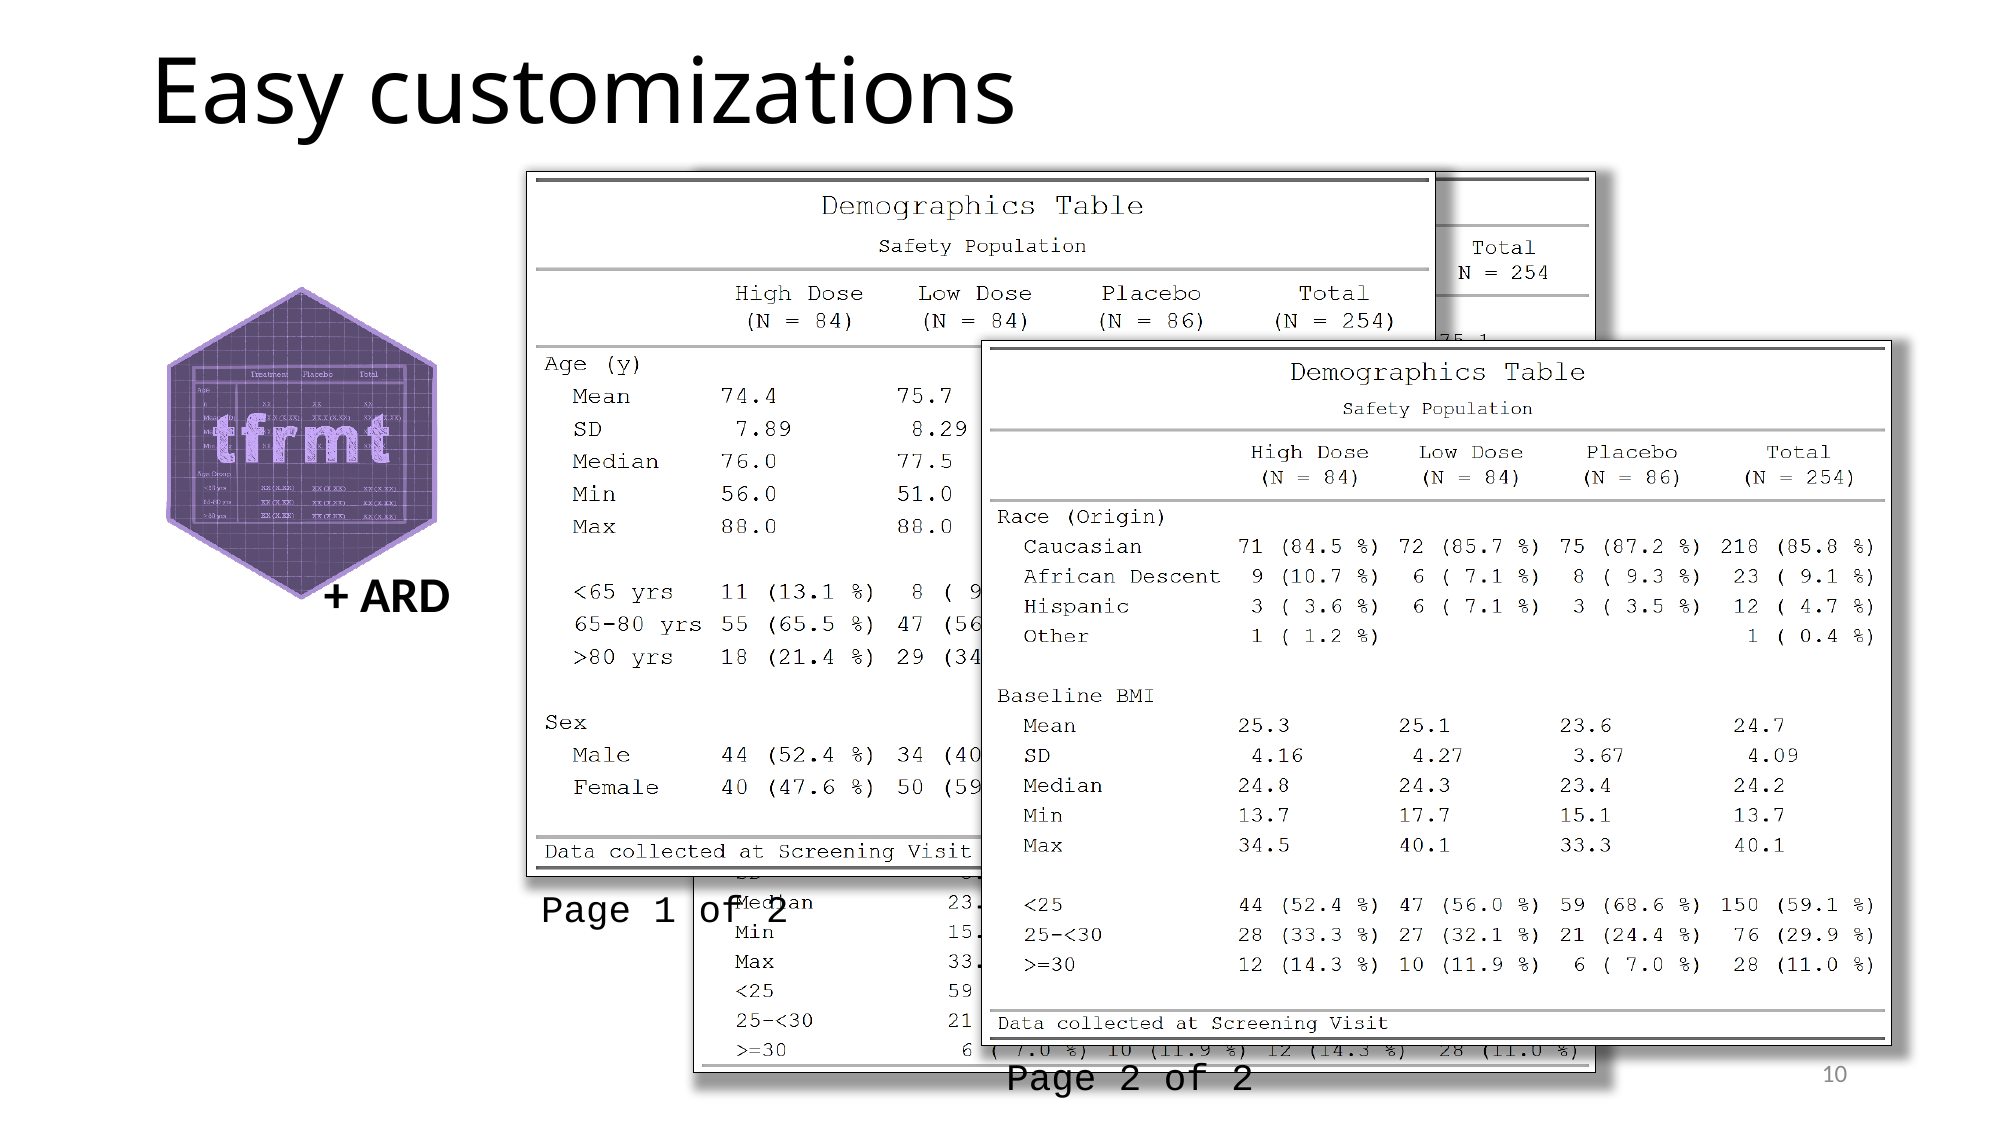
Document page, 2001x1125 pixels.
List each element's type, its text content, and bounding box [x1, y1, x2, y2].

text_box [526, 170, 1892, 1106]
picture [118, 248, 498, 628]
text_box + ARD [242, 555, 518, 630]
text_box Easy customizations [135, 26, 1848, 162]
